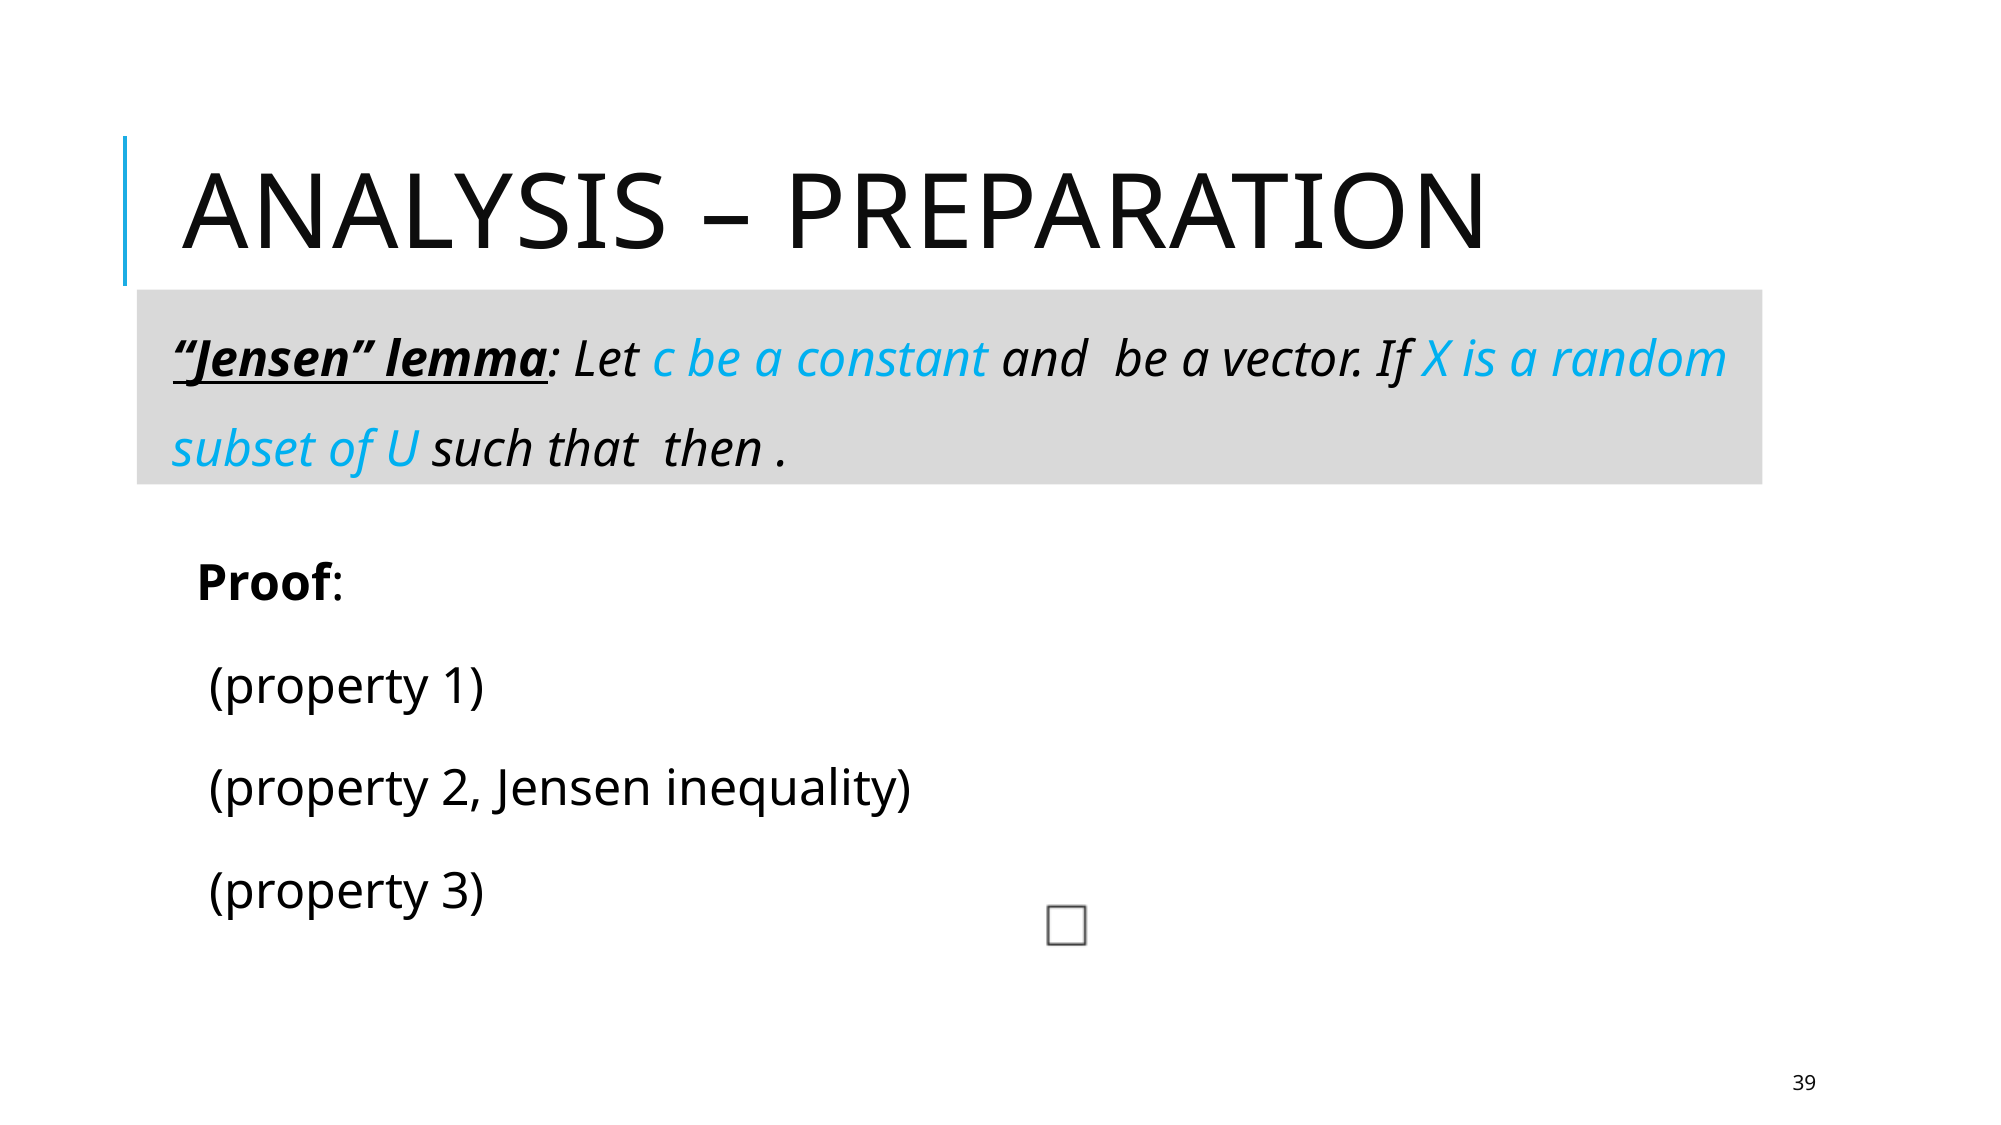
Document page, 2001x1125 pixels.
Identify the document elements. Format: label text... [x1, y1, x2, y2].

title Analysis – preparation [168, 96, 1763, 289]
picture [987, 865, 1141, 976]
slide_number 39 [1777, 1061, 1938, 1107]
